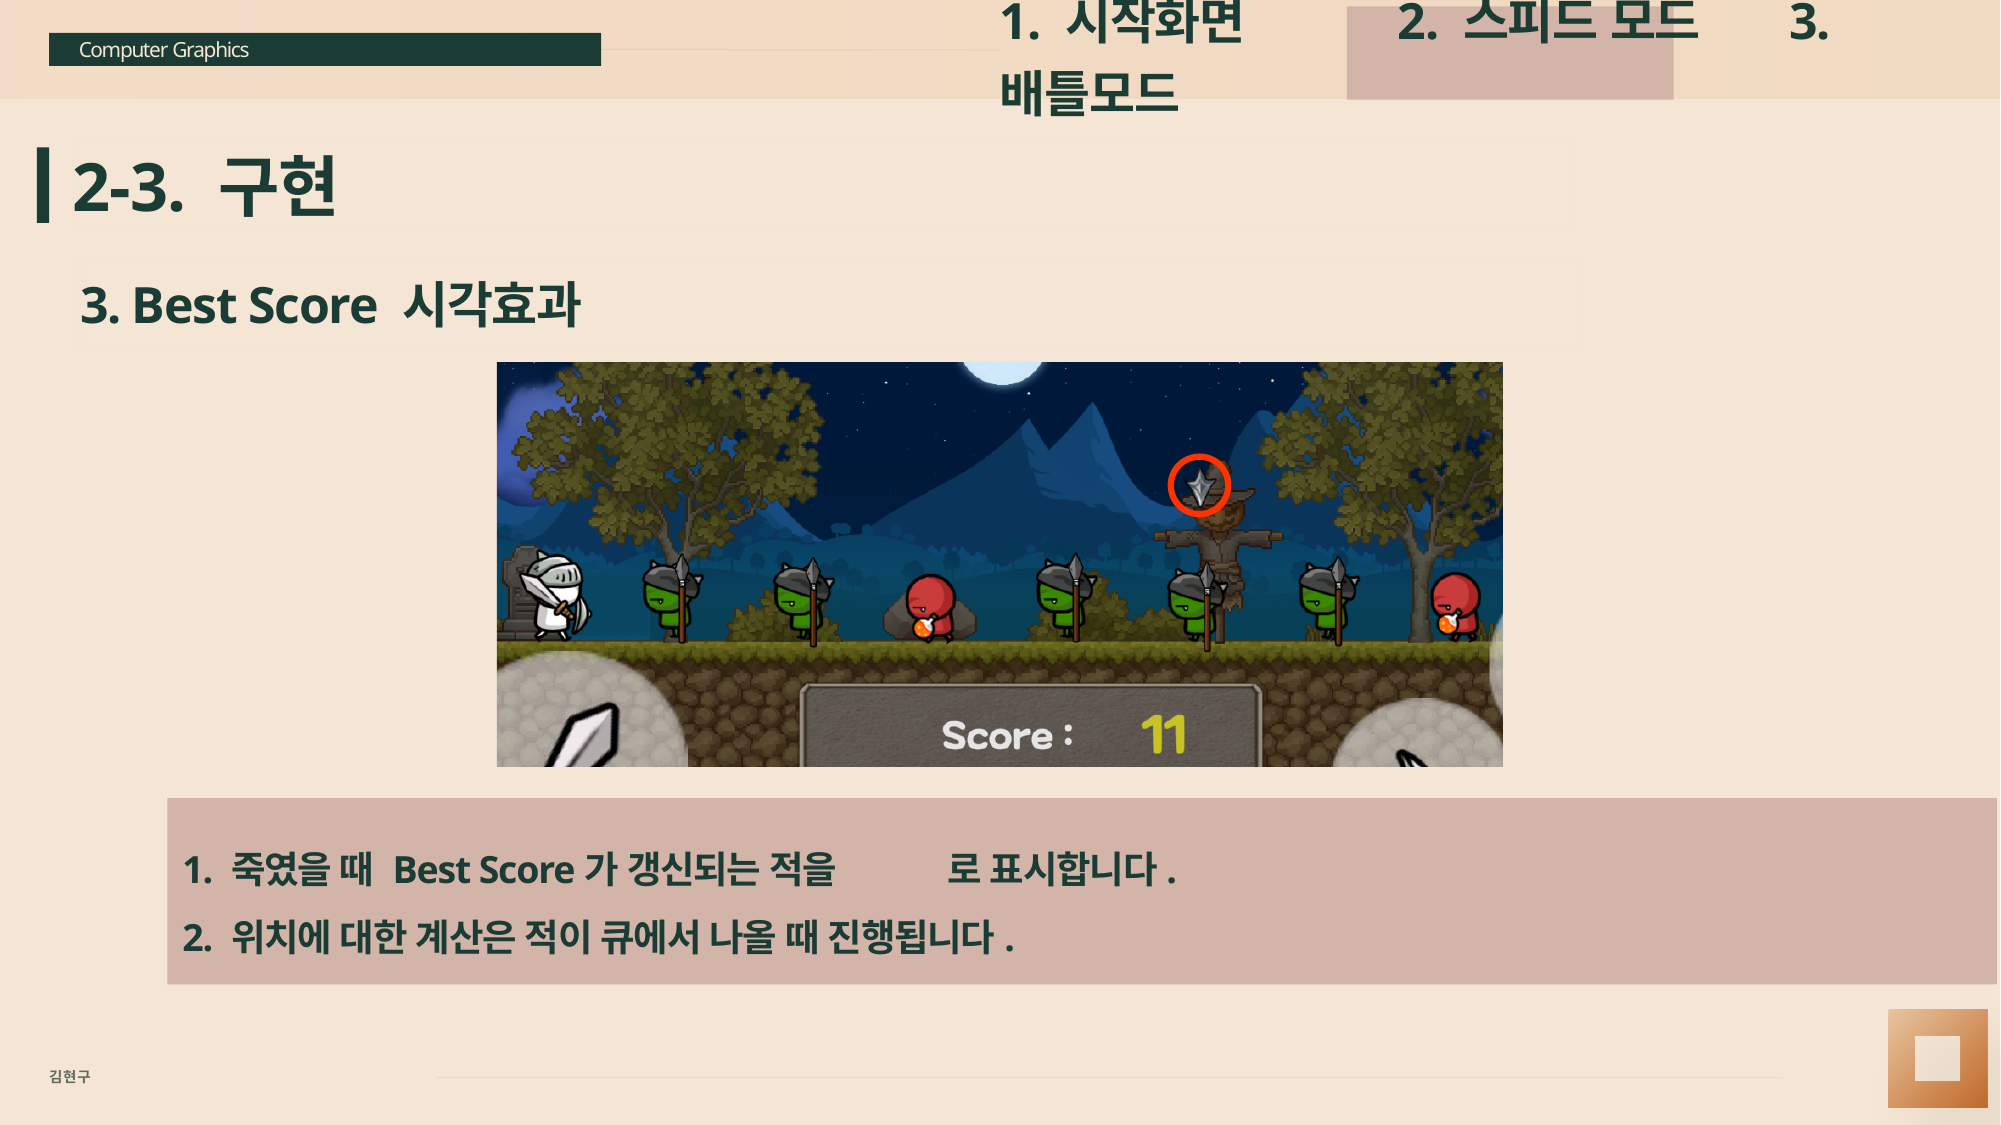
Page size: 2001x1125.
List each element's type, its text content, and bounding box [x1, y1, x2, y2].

text_box 3. Best Score 시각효과 [79, 257, 1578, 351]
subtitle Computer Graphics [49, 32, 602, 67]
list 1. 시작화면 2. 스피드 모드 3. 배틀모드 [999, 33, 1966, 67]
footer 김 현 구 [49, 1051, 402, 1101]
text_box [1346, 5, 1675, 33]
picture [496, 362, 1503, 767]
title 2-3. 구현 [72, 138, 1571, 232]
list 1. 죽였을 때 Best Score가 갱신되는 적을 화살표로 표시합니다. 2. 위치에 대한 계산은 적이 큐에서 나올 때 진행됩니다. [167, 798, 1998, 985]
text_box [1346, 67, 1675, 101]
text_box [36, 146, 50, 224]
